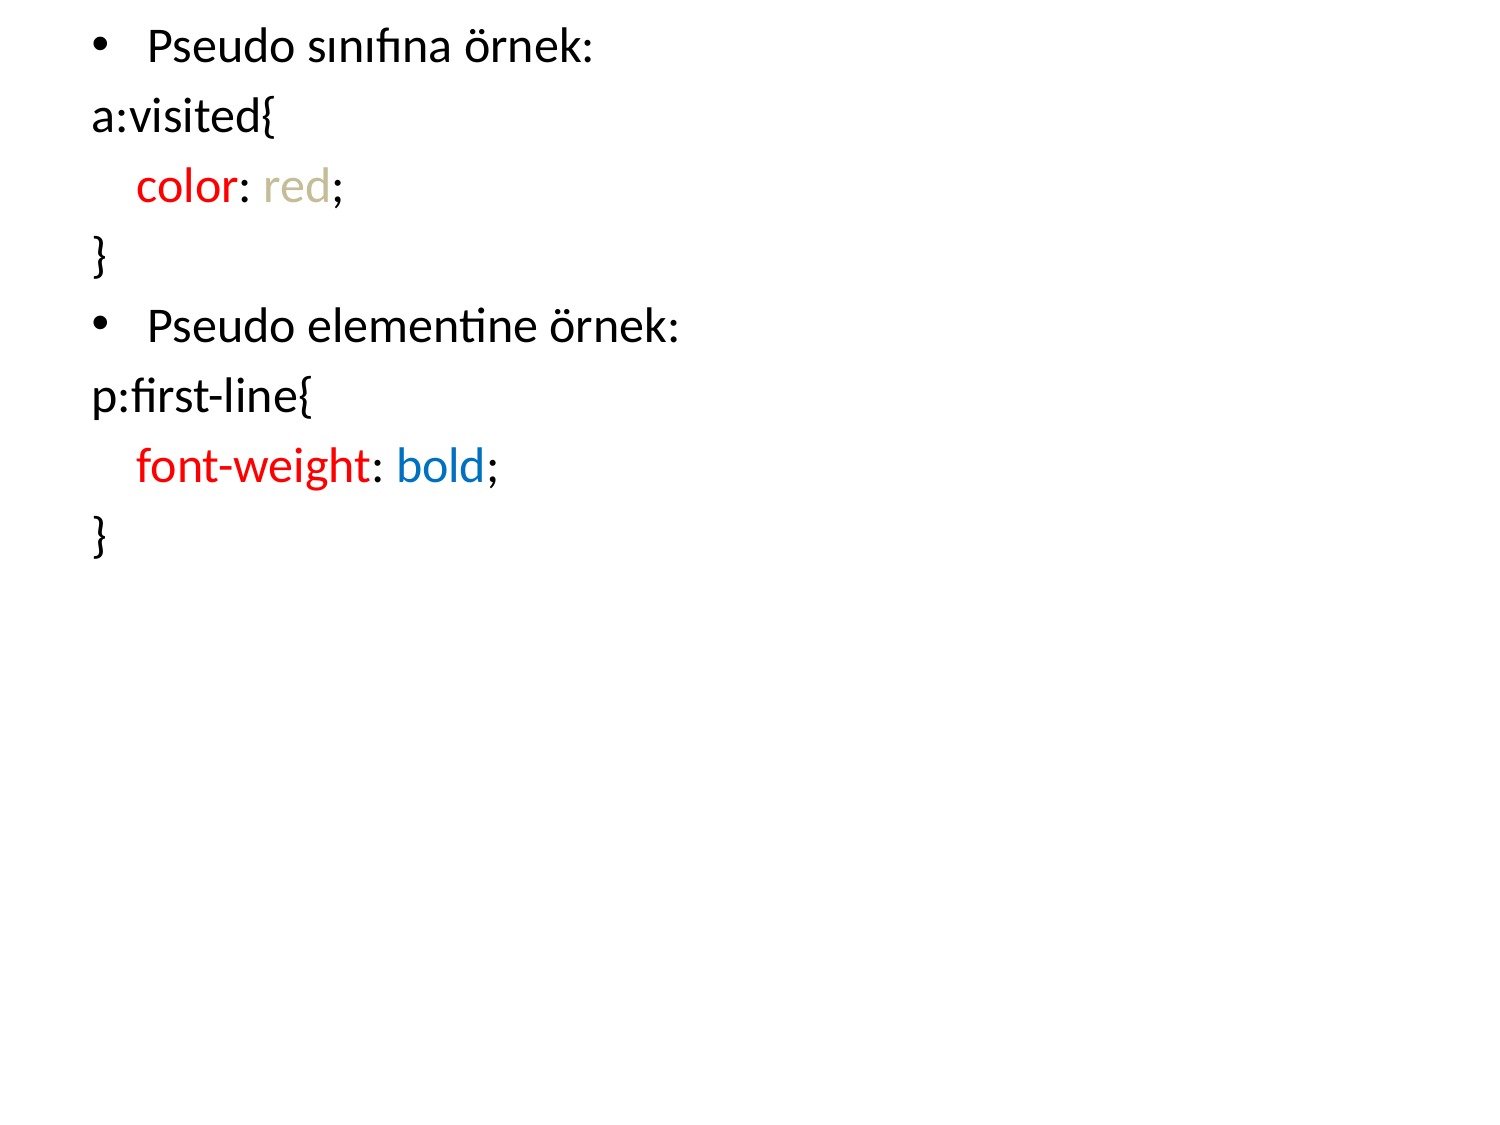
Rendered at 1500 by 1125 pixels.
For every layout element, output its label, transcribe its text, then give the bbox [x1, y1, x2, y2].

list Pseudo sınıfına örnek: a:visited{ color: red; } Pseudo elementine örnek: p:first-line{ font-weight: bold; } [76, 5, 1427, 748]
